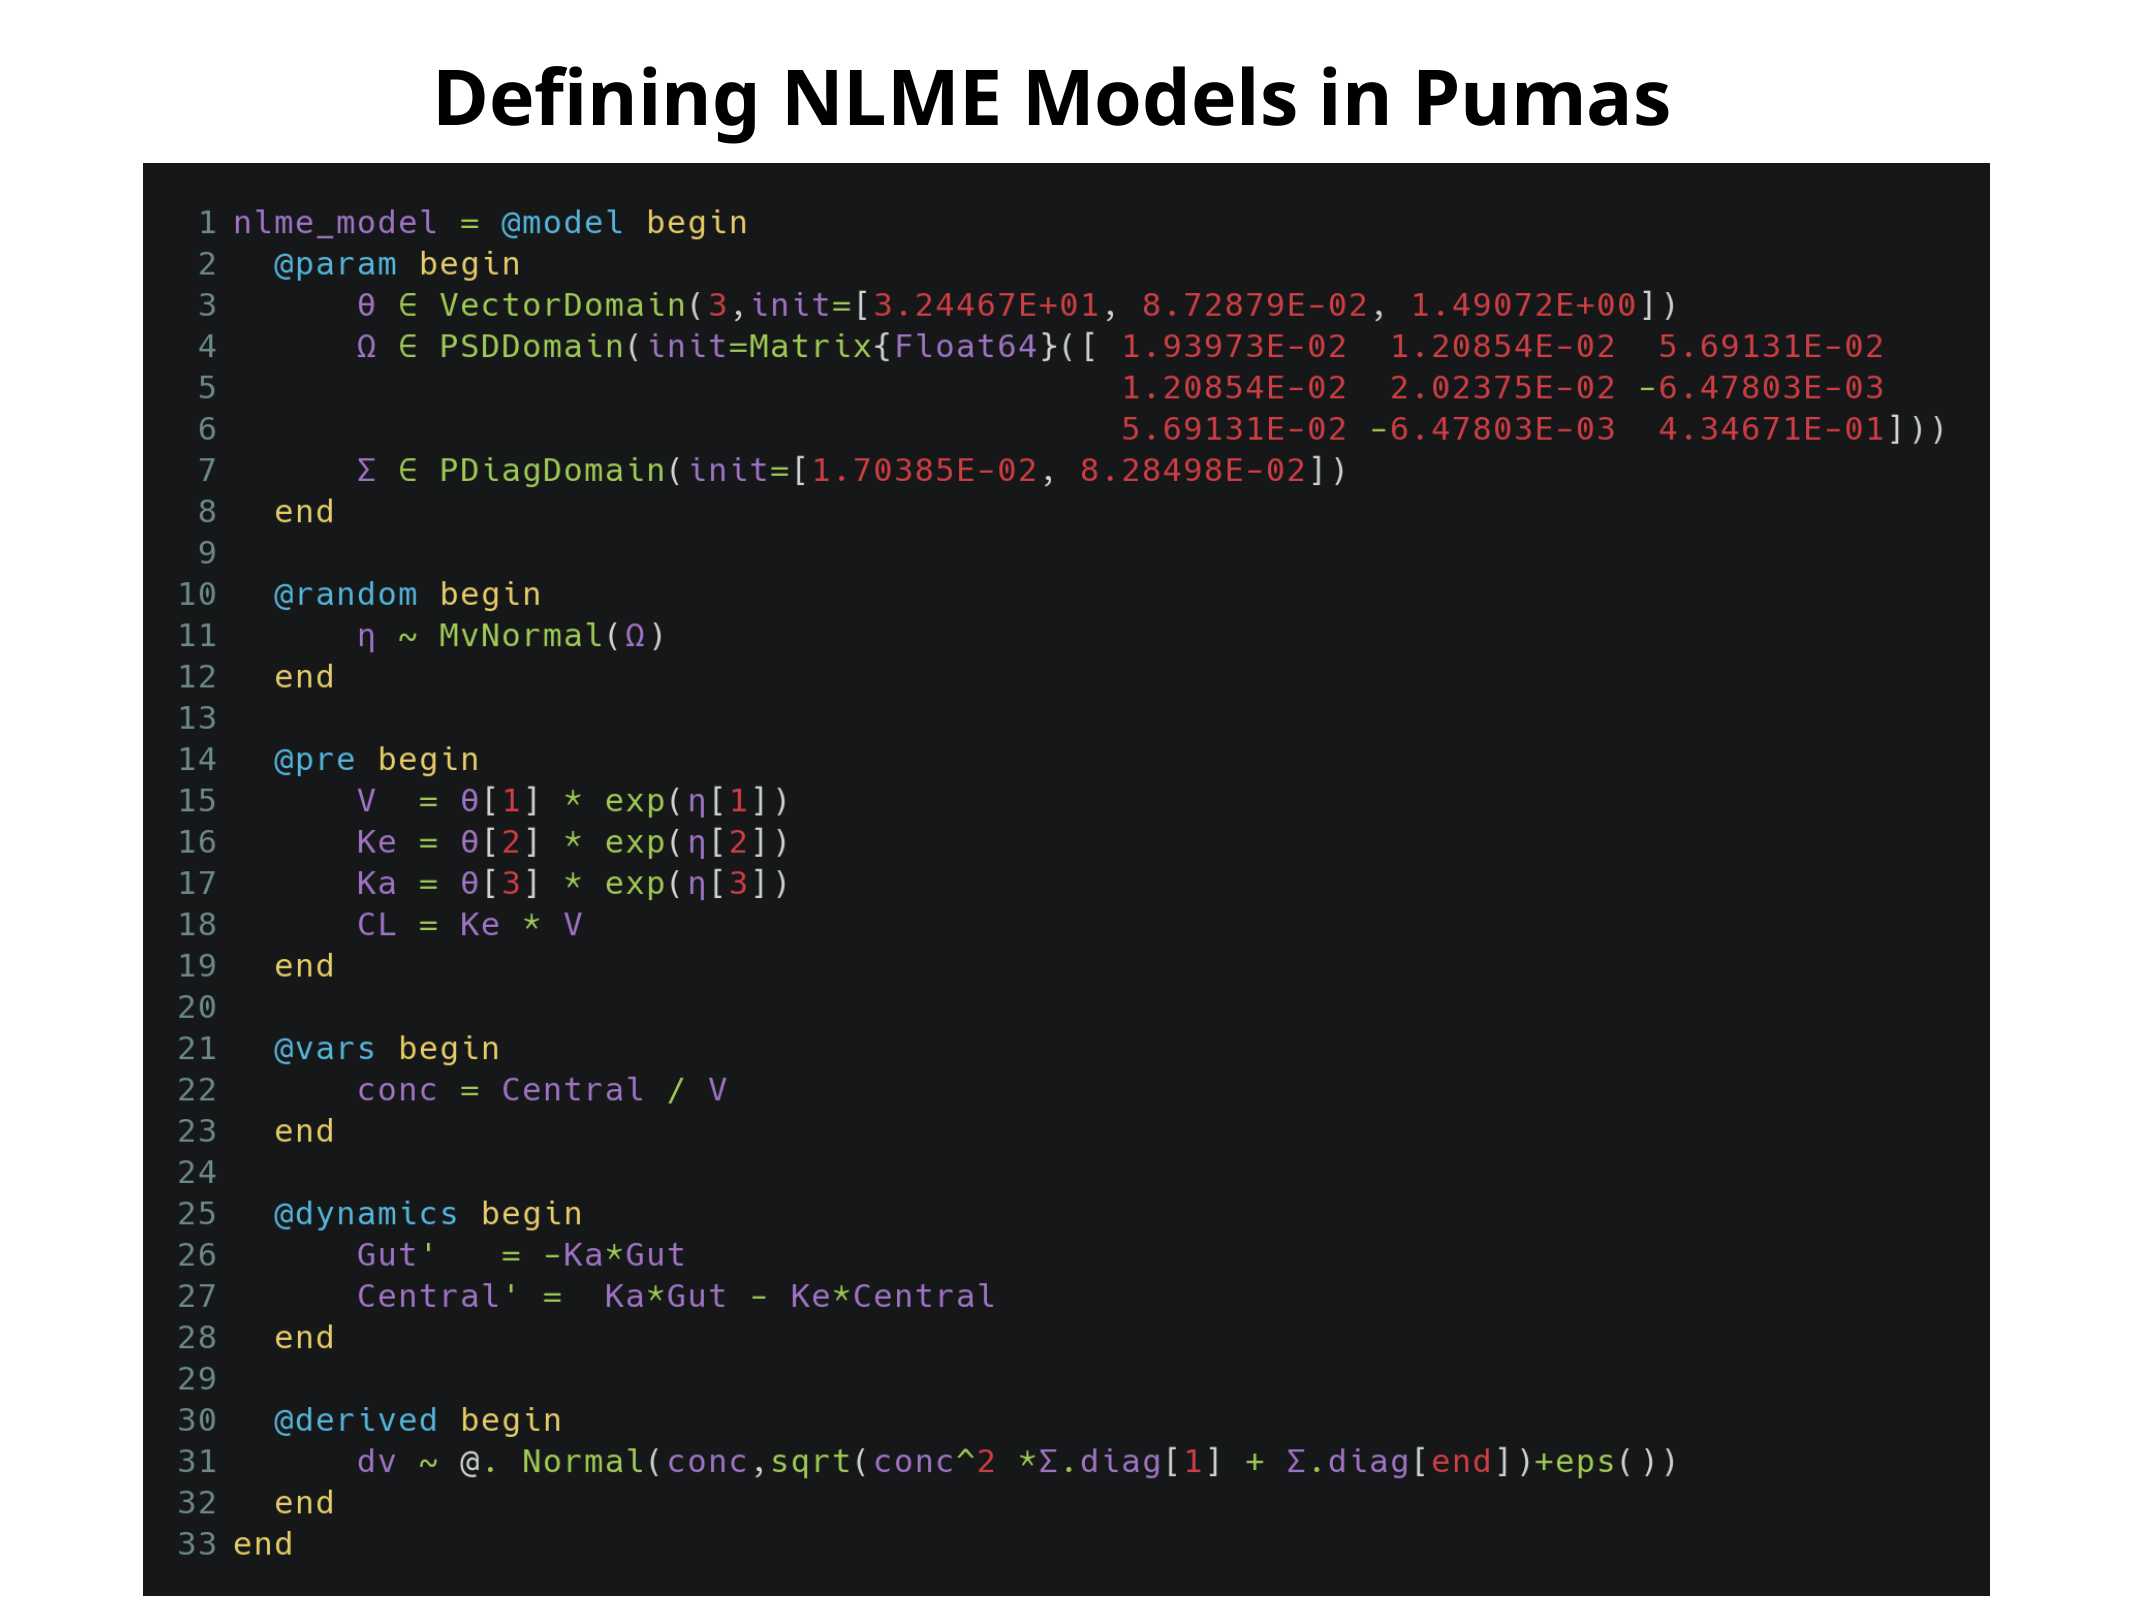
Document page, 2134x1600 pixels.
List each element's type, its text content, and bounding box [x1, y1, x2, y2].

subtitle Defining NLME Models in Pumas [193, 39, 1912, 162]
picture [143, 162, 1990, 1596]
